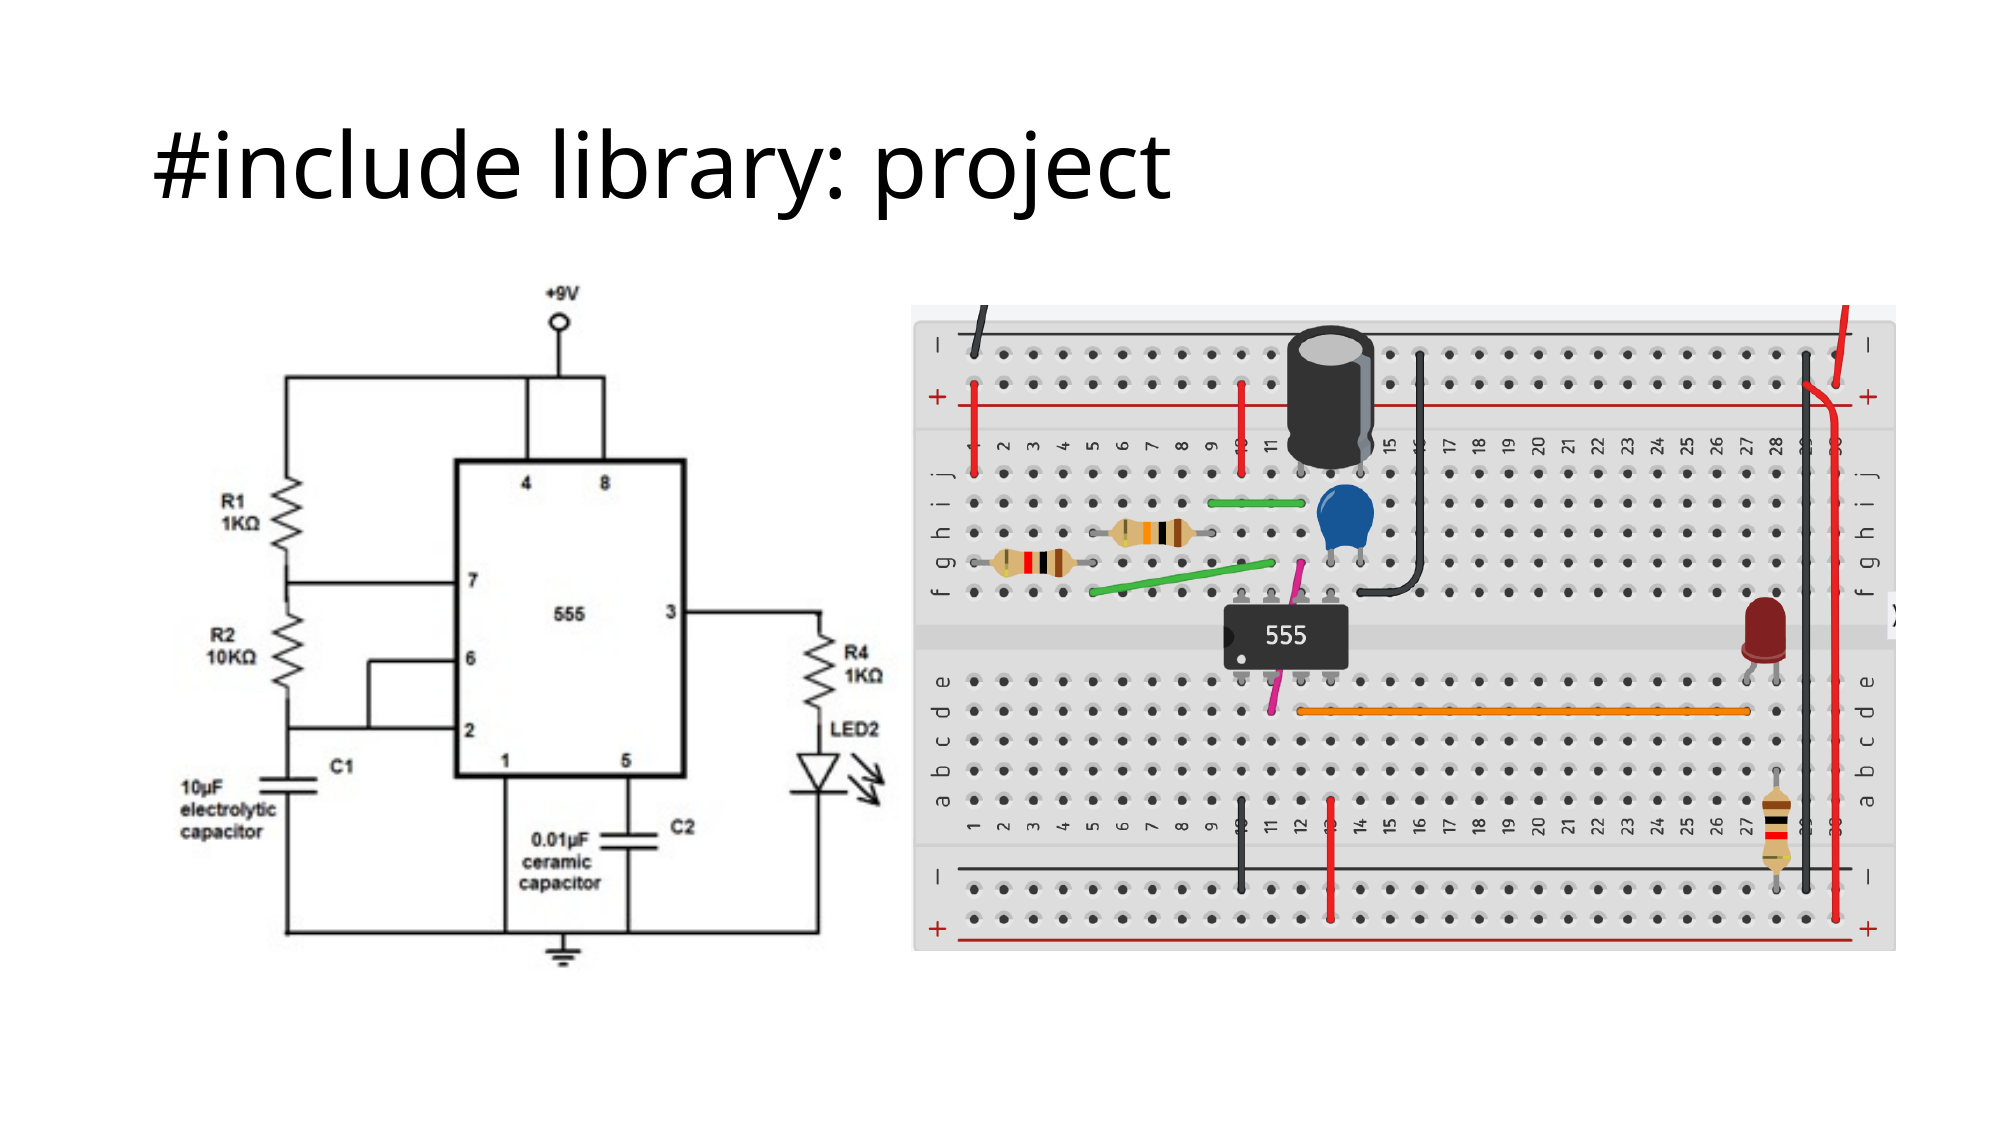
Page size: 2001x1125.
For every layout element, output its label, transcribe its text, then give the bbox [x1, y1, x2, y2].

title #include library: project [137, 59, 1863, 278]
picture [137, 245, 1896, 1012]
